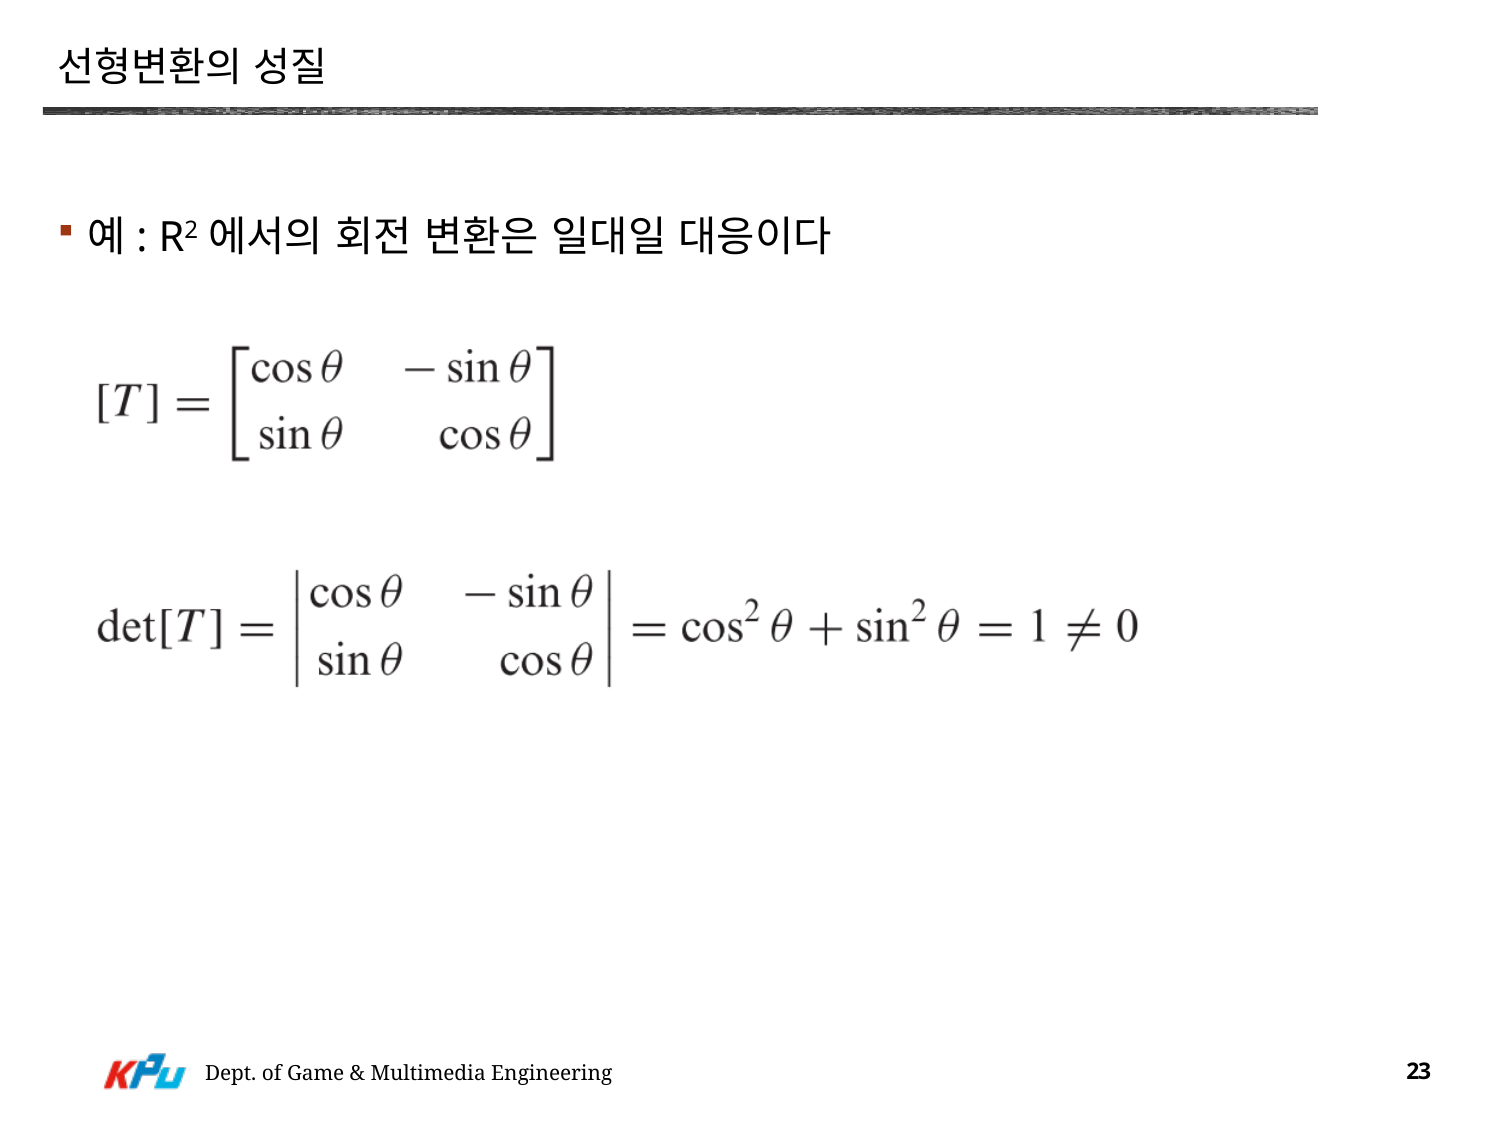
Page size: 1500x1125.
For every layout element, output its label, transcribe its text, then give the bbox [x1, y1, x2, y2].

picture [79, 330, 571, 475]
list 예: R2에서의 회전 변환은 일대일 대응이다 [42, 207, 1458, 1013]
footer Dept. of Game & Multimedia Engineering [190, 1042, 879, 1103]
slide_number 23 [1379, 1042, 1459, 1103]
picture [79, 552, 1147, 698]
title 선형변환의 성질 [42, 39, 1458, 98]
picture [92, 1030, 191, 1120]
